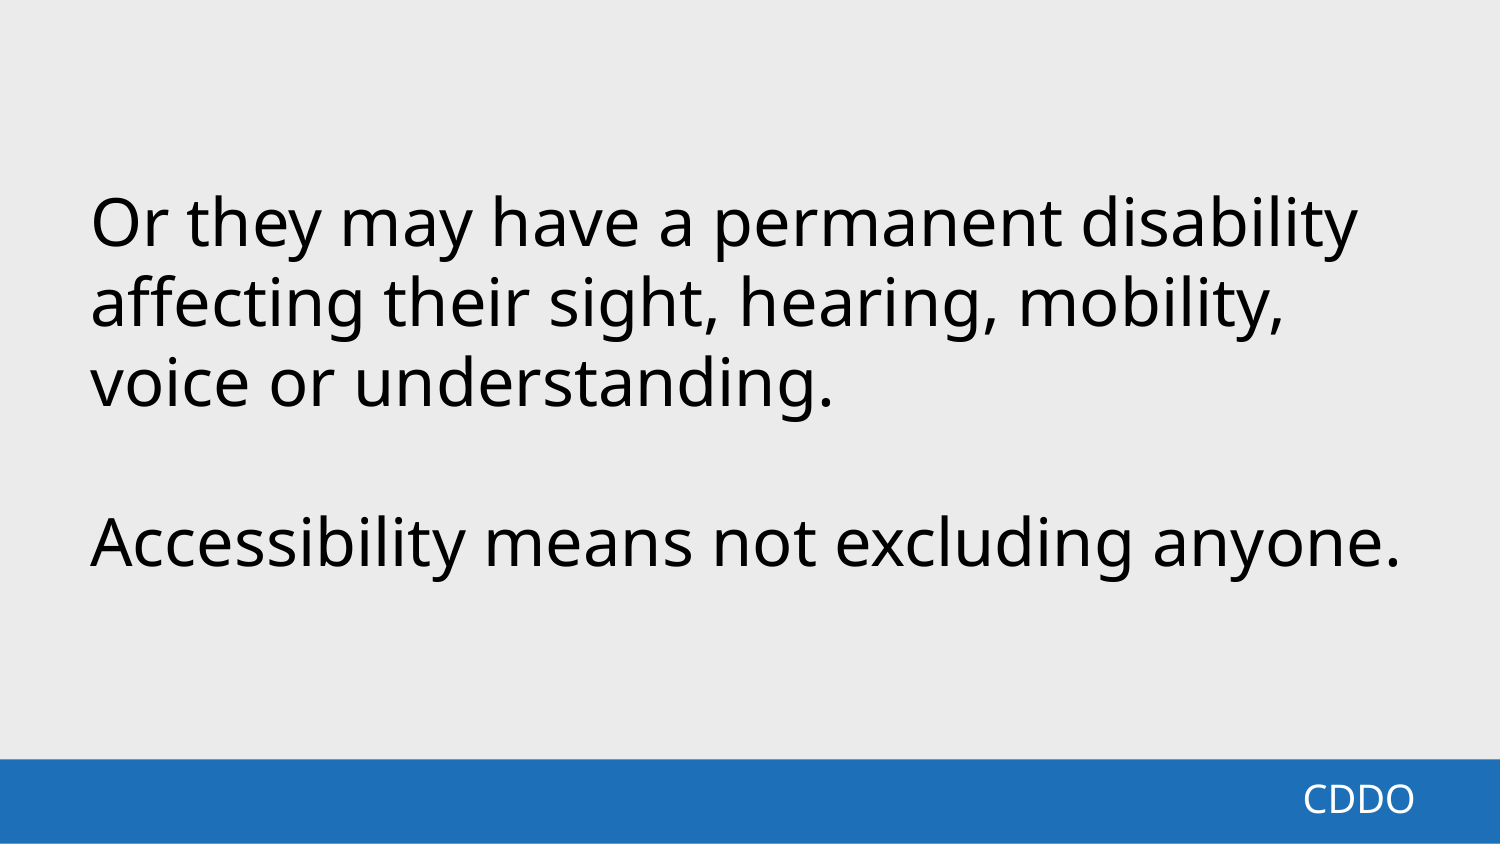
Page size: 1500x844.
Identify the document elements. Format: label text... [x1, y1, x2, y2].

text_box Or they may have a permanent disability affecting their sight, hearing, mobility, voice or understanding. Accessibility means not excluding anyone. [87, 0, 1416, 760]
